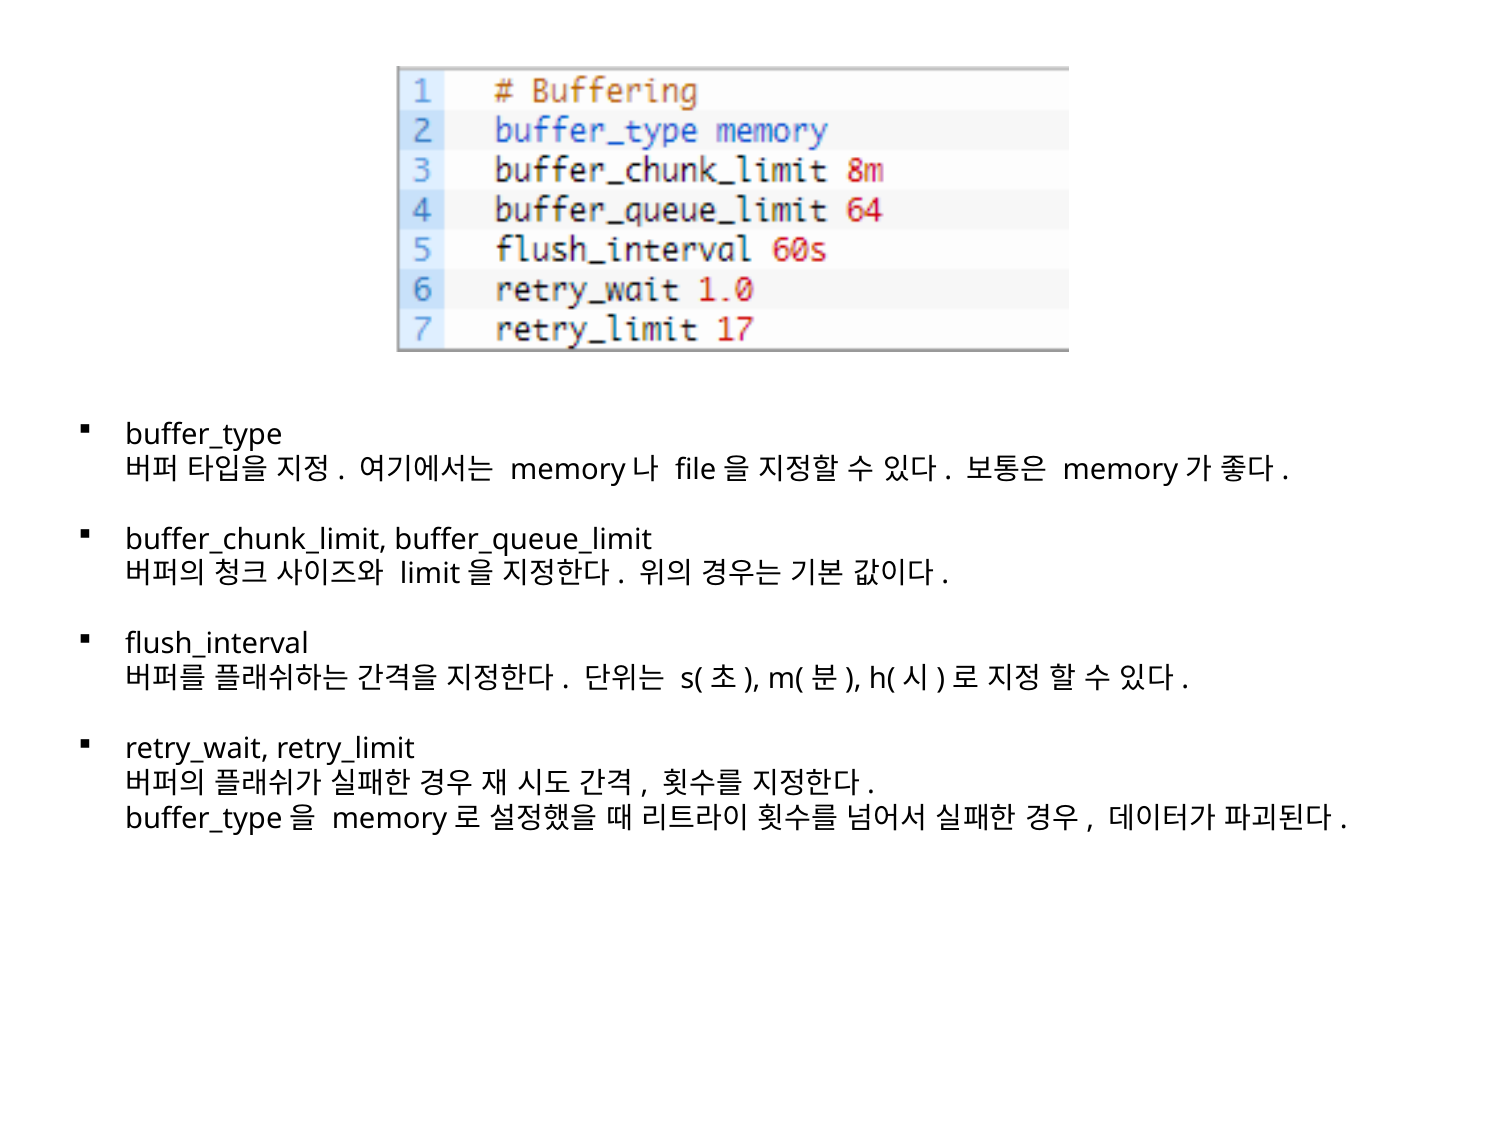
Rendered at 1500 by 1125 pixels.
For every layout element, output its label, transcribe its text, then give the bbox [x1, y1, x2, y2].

text_box buffer_type 버퍼 타입을 지정. 여기에서는 memory나 file을 지정할 수 있다. 보통은 memory가 좋다. buffer_chunk_limit, buffer_queue_limit 버퍼의 청크 사이즈와 limit을 지정한다. 위의 경우는 기본 값이다. flush_interval 버퍼를 플래쉬하는 간격을 지정한다. 단위는 s(초), m(분), h(시)로 지정 할 수 있다. retry_wait, retry_limit 버퍼의 플래쉬가 실패한 경우 재 시도 간격, 횟수를 지정한다. buffer_type을 memory로 설정했을 때 리트라이 횟수를 넘어서 실패한 경우, 데이터가 파괴된다. [63, 407, 1434, 842]
picture [395, 66, 1070, 352]
